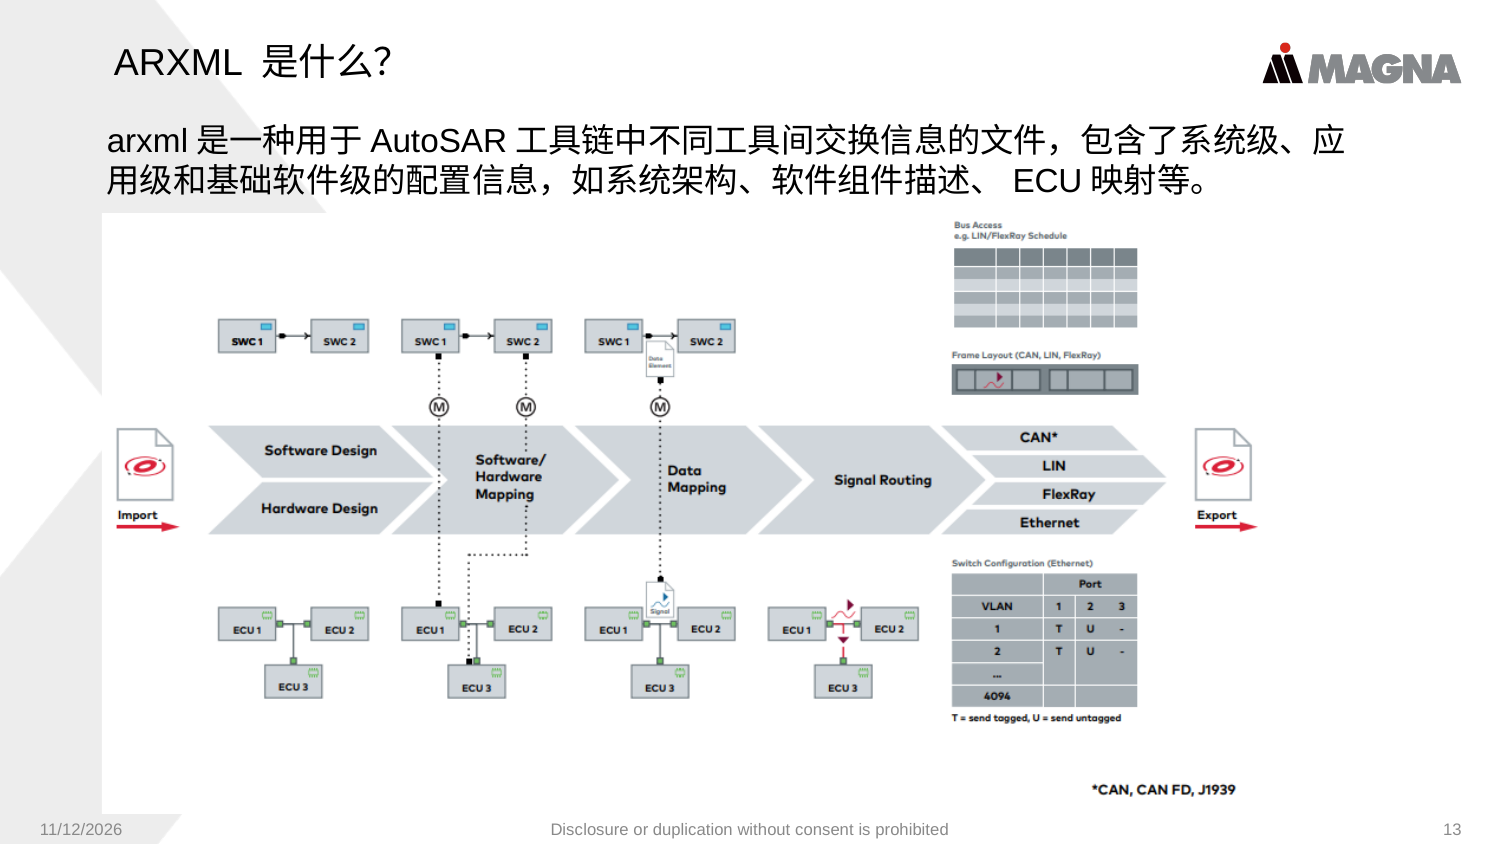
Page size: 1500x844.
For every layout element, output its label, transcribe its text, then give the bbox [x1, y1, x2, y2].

picture [101, 212, 1269, 814]
text_box arxml是一种用于AutoSAR工具链中不同工具间交换信息的文件，包含了系统级、应用级和基础软件级的配置信息，如系统架构、软件组件描述、ECU映射等。 [92, 111, 1378, 207]
picture [1260, 40, 1464, 86]
slide_number 13 [1251, 817, 1477, 841]
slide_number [24, 817, 250, 841]
text_box ARXML 是什么？ [99, 30, 426, 90]
footer Disclosure or duplication without consent is prohibited [262, 822, 1238, 841]
